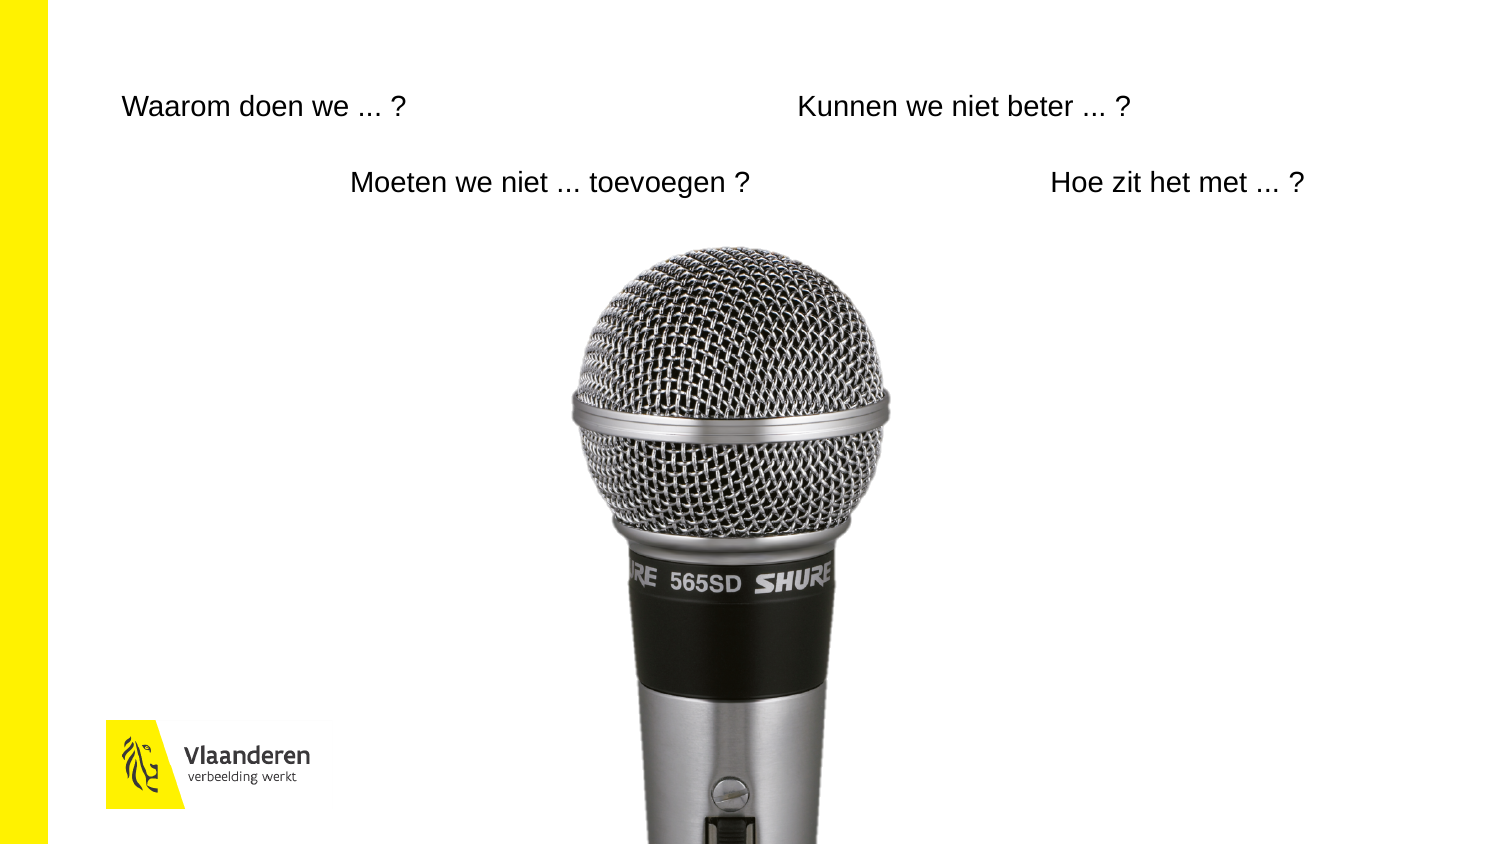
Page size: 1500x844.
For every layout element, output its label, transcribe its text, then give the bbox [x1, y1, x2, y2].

text_box Waarom doen we ... ? [106, 79, 423, 130]
picture [106, 104, 1136, 844]
text_box Kunnen we niet beter ... ? [782, 79, 1147, 130]
text_box Hoe zit het met ... ? [1141, 155, 1321, 206]
